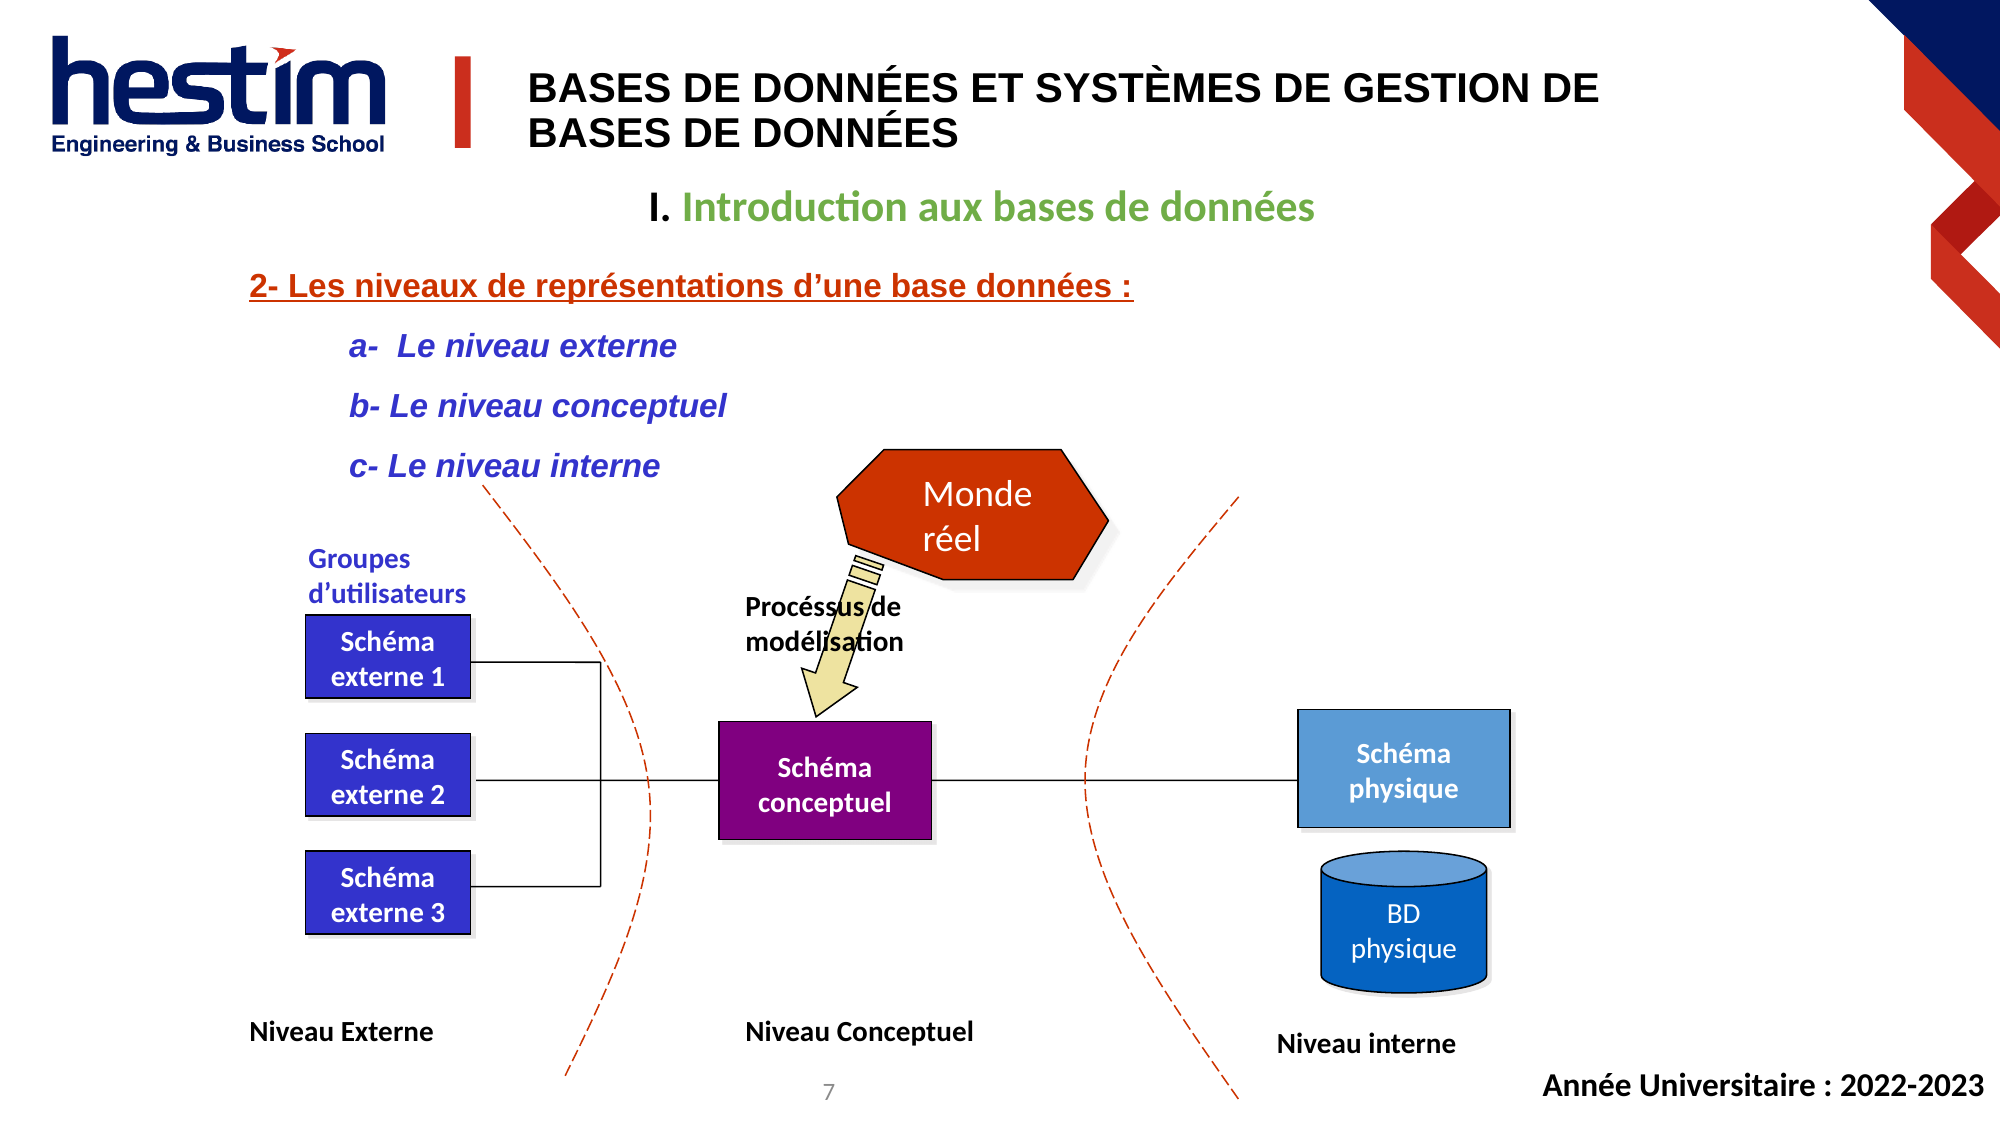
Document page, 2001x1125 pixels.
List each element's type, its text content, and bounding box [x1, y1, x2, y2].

text_box 2- Les niveaux de représentations d’une base données : a- Le niveau externe b- Le niveau conceptuel c- Le niveau interne [234, 237, 1629, 911]
text_box [482, 485, 519, 532]
text_box [454, 55, 472, 149]
text_box Niveau interne [1262, 1016, 1558, 1067]
picture [33, 28, 403, 162]
text_box Procéssus de modélisation [730, 579, 1026, 665]
text_box [836, 449, 1109, 580]
text_box Schéma externe 3 [305, 851, 471, 934]
text_box Schéma externe 1 [305, 617, 471, 698]
text_box Niveau Conceptuel [730, 1004, 1026, 1055]
text_box Schéma conceptuel [718, 721, 932, 840]
text_box Schéma physique [1297, 709, 1511, 828]
text_box [854, 555, 884, 571]
text_box [801, 665, 858, 717]
text_box I. Introduction aux bases de données Année Universitaire : 2022-2023 [33, 175, 2000, 1125]
slide_number 7 [604, 1060, 1055, 1120]
text_box Schéma relationnel : Un schéma relationnel est constitué par l'ensemble des schémas de relation. [1322, 851, 1487, 886]
text_box BD physique [1321, 851, 1487, 993]
text_box BASES DE DONNÉES ET SYSTÈMES DE GESTION DE BASES DE DONNÉES [512, 59, 1697, 157]
text_box [1085, 496, 1239, 1100]
text_box Monde réel [907, 461, 1050, 567]
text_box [1866, 0, 2000, 350]
text_box Niveau Externe [234, 1004, 530, 1055]
text_box [849, 565, 881, 579]
text_box [501, 617, 651, 1076]
text_box Groupes d’utilisateurs [293, 532, 589, 617]
text_box Schéma externe 2 [305, 733, 471, 817]
